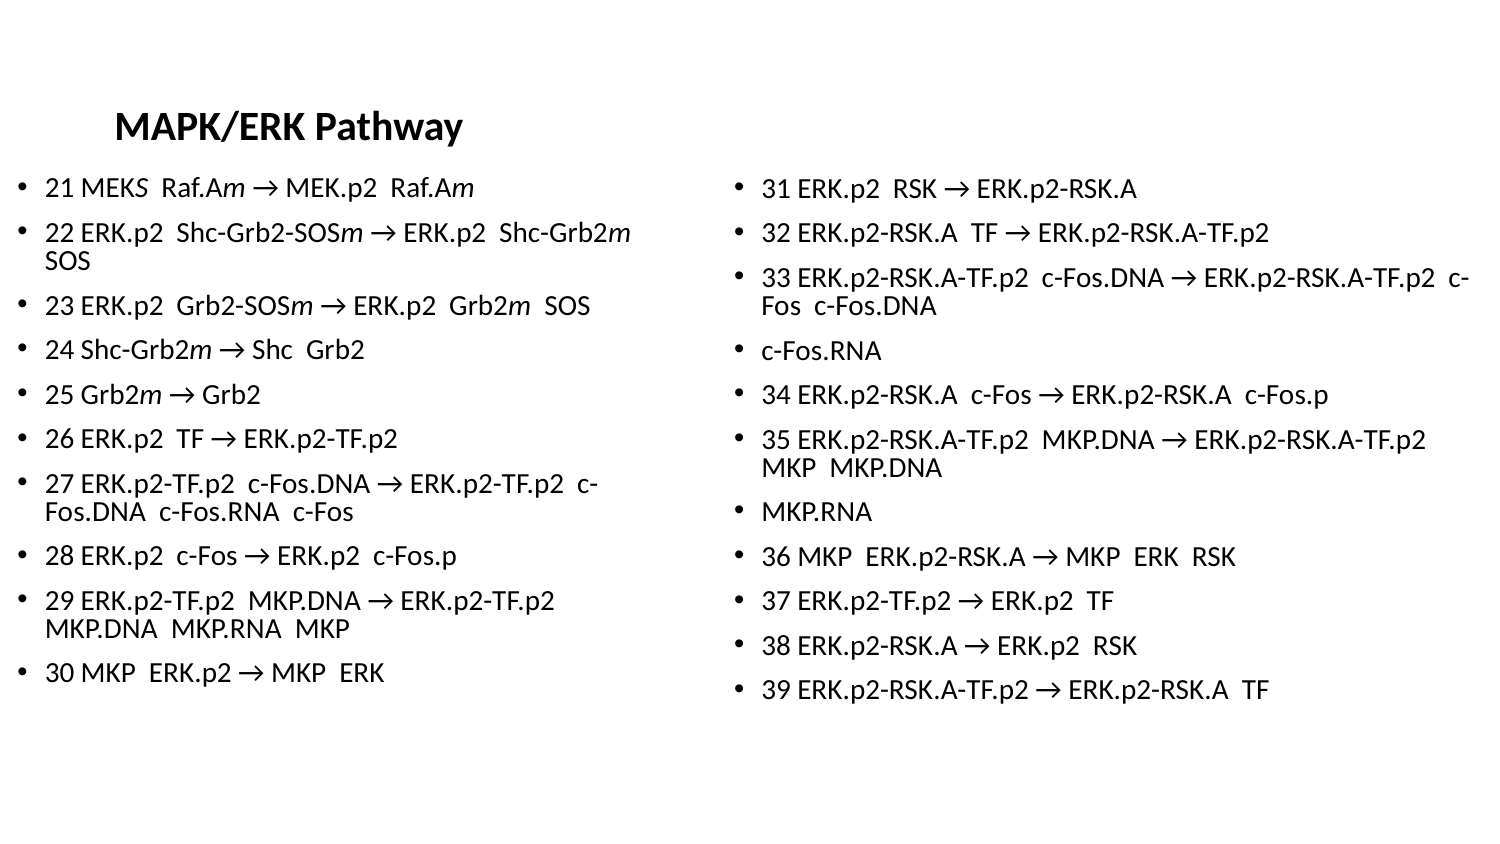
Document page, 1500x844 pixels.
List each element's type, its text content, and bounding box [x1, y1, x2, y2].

list 21 MEKS Raf.Am → MEK.p2 Raf.Am 22 ERK.p2 Shc-Grb2-SOSm → ERK.p2 Shc-Grb2m SOS 23 ERK.p2 Grb2-SOSm → ERK.p2 Grb2m SOS 24 Shc-Grb2m → Shc Grb2 25 Grb2m → Grb2 26 ERK.p2 TF → ERK.p2-TF.p2 27 ERK.p2-TF.p2 c-Fos.DNA → ERK.p2-TF.p2 c-Fos.DNA c-Fos.RNA c-Fos 28 ERK.p2 c-Fos → ERK.p2 c-Fos.p 29 ERK.p2-TF.p2 MKP.DNA → ERK.p2-TF.p2 MKP.DNA MKP.RNA MKP 30 MKP ERK.p2 → MKP ERK [4, 169, 664, 790]
title MAPK/ERK Pathway [103, 44, 1397, 208]
text_box 31 ERK.p2 RSK → ERK.p2-RSK.A 32 ERK.p2-RSK.A TF → ERK.p2-RSK.A-TF.p2 33 ERK.p2-RSK.A-TF.p2 c-Fos.DNA → ERK.p2-RSK.A-TF.p2 c-Fos c-Fos.DNA c-Fos.RNA 34 ERK.p2-RSK.A c-Fos → ERK.p2-RSK.A c-Fos.p 35 ERK.p2-RSK.A-TF.p2 MKP.DNA → ERK.p2-RSK.A-TF.p2 MKP MKP.DNA MKP.RNA 36 MKP ERK.p2-RSK.A → MKP ERK RSK 37 ERK.p2-TF.p2 → ERK.p2 TF 38 ERK.p2-RSK.A → ERK.p2 RSK 39 ERK.p2-RSK.A-TF.p2 → ERK.p2-RSK.A TF [720, 170, 1496, 790]
